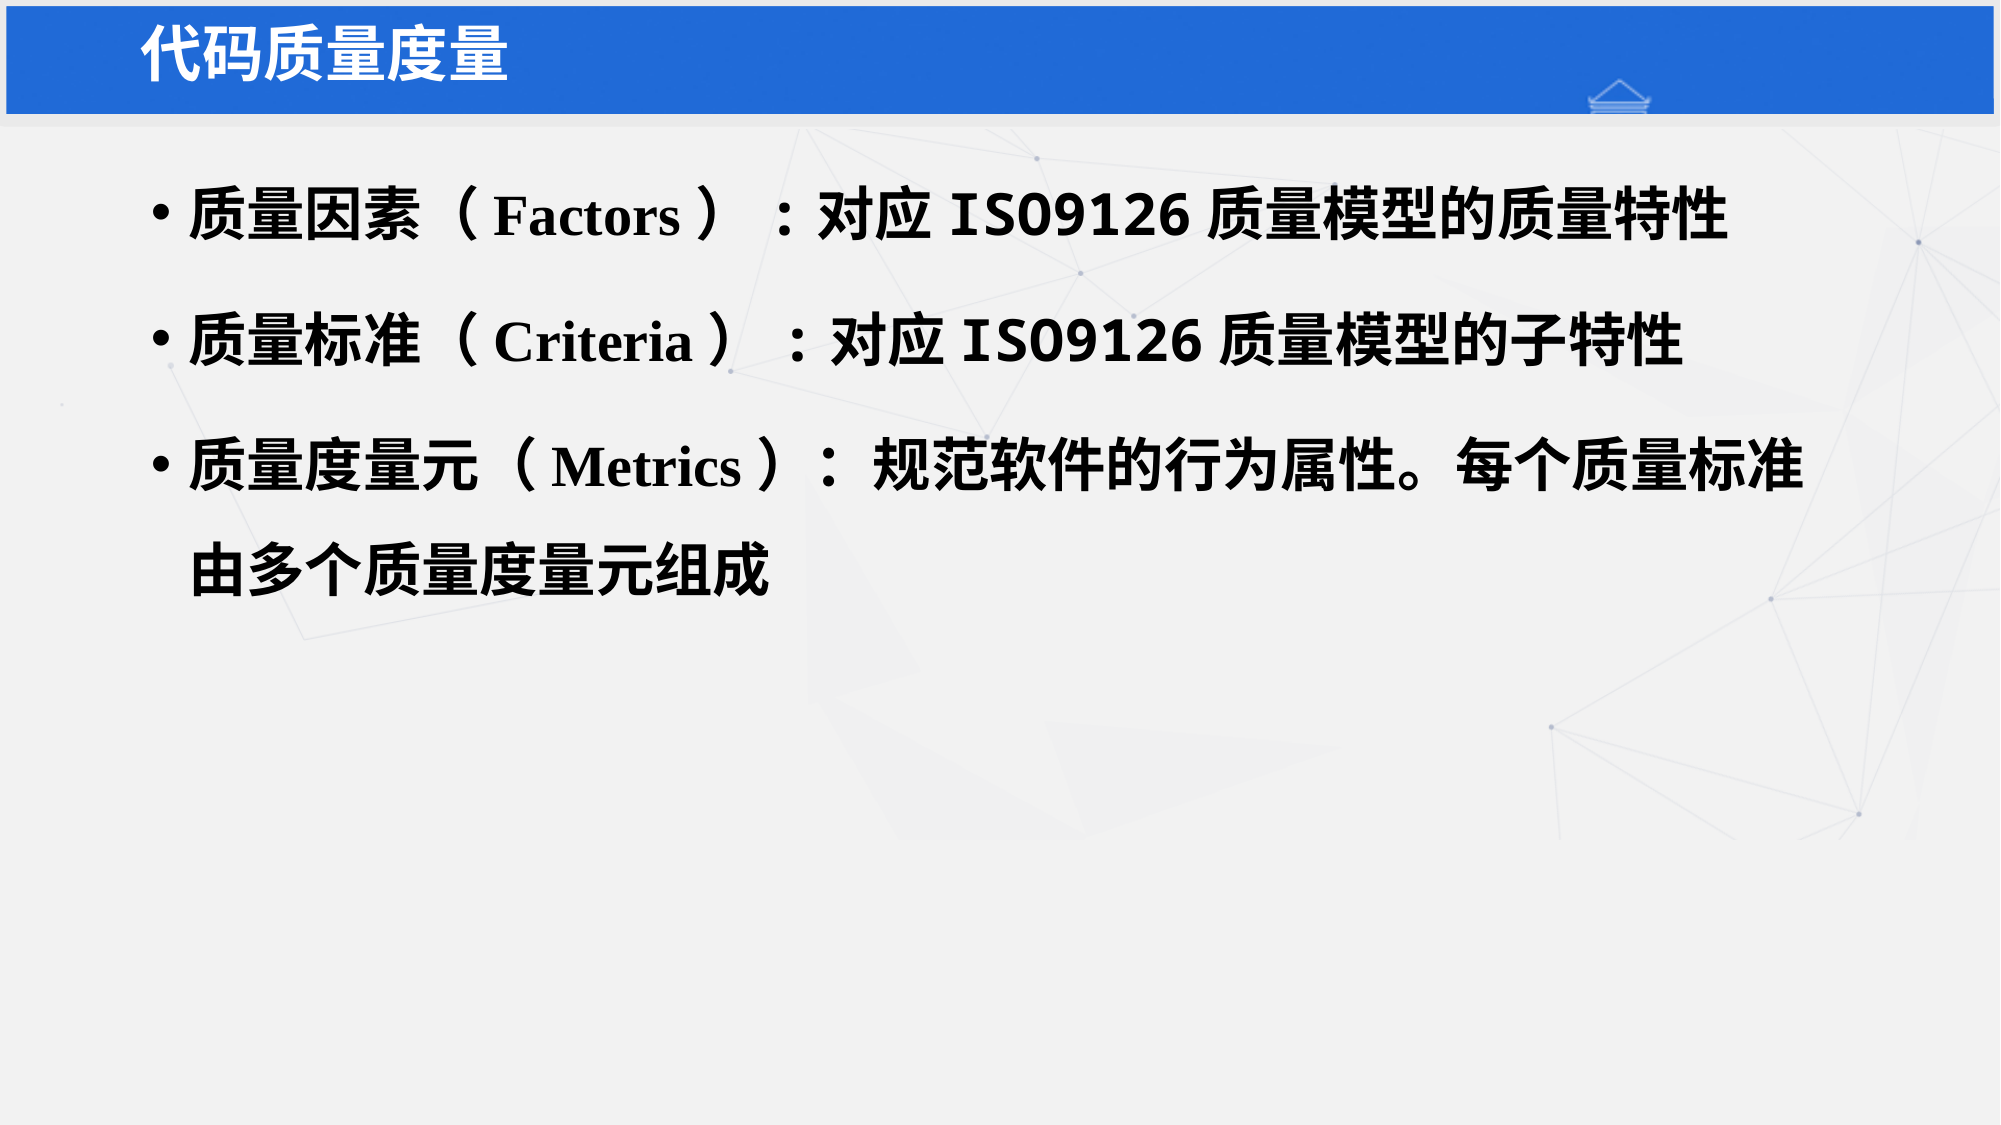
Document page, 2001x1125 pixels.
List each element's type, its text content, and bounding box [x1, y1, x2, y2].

list 质量因素（Factors）:对应ISO9126质量模型的质量特性 质量标准（Criteria）:对应ISO9126质量模型的子特性 质量度量元（Metrics）：规范软件的行为属性。每个质量标准由多个质量度量元组成 [150, 141, 1828, 904]
title 代码质量度量 [140, 23, 1503, 91]
picture [7, 7, 1993, 114]
picture [0, 129, 2000, 840]
